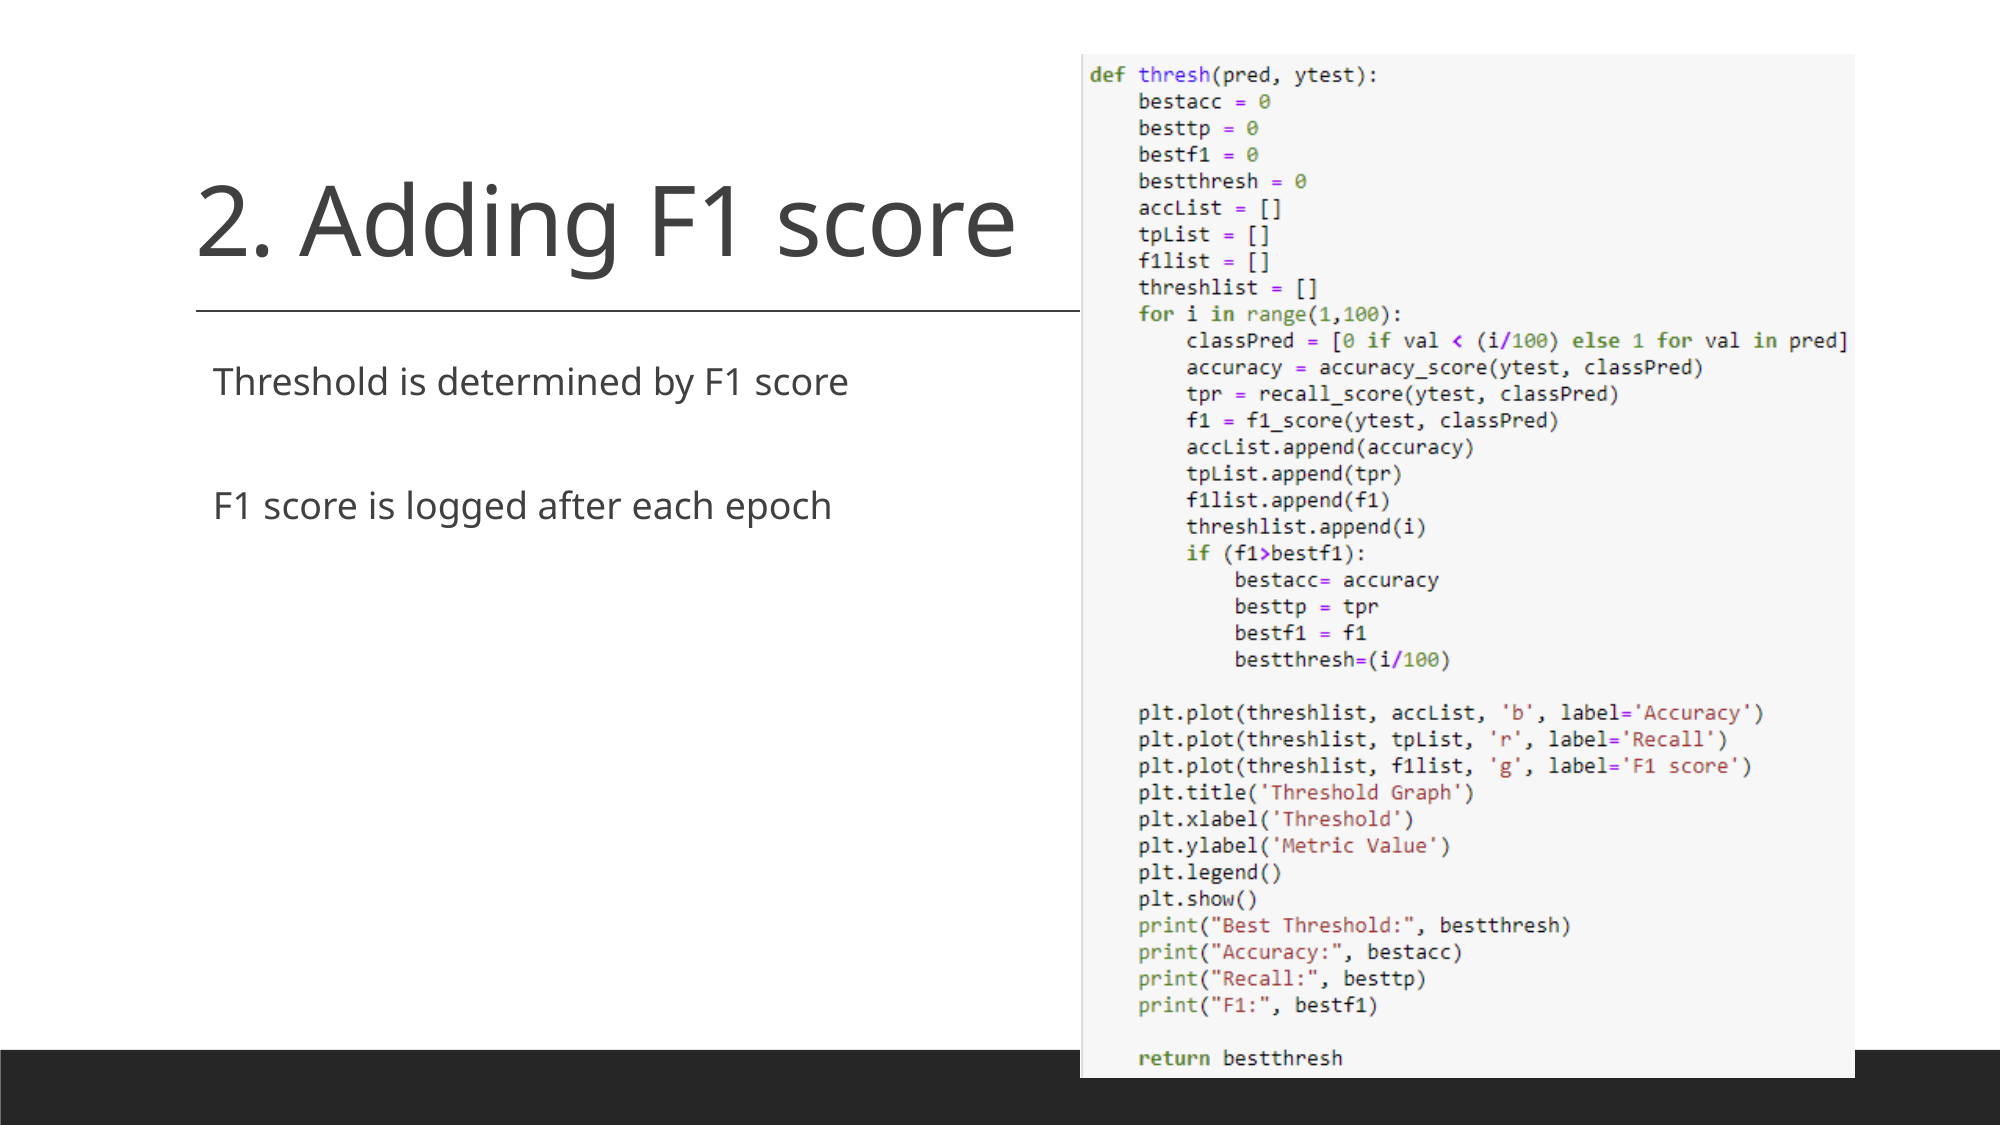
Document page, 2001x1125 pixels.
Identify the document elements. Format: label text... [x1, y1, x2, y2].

list Threshold is determined by F1 score F1 score is logged after each epoch [180, 345, 1077, 963]
title 2. Adding F1 score [180, 47, 1830, 285]
picture [1080, 53, 1855, 1079]
